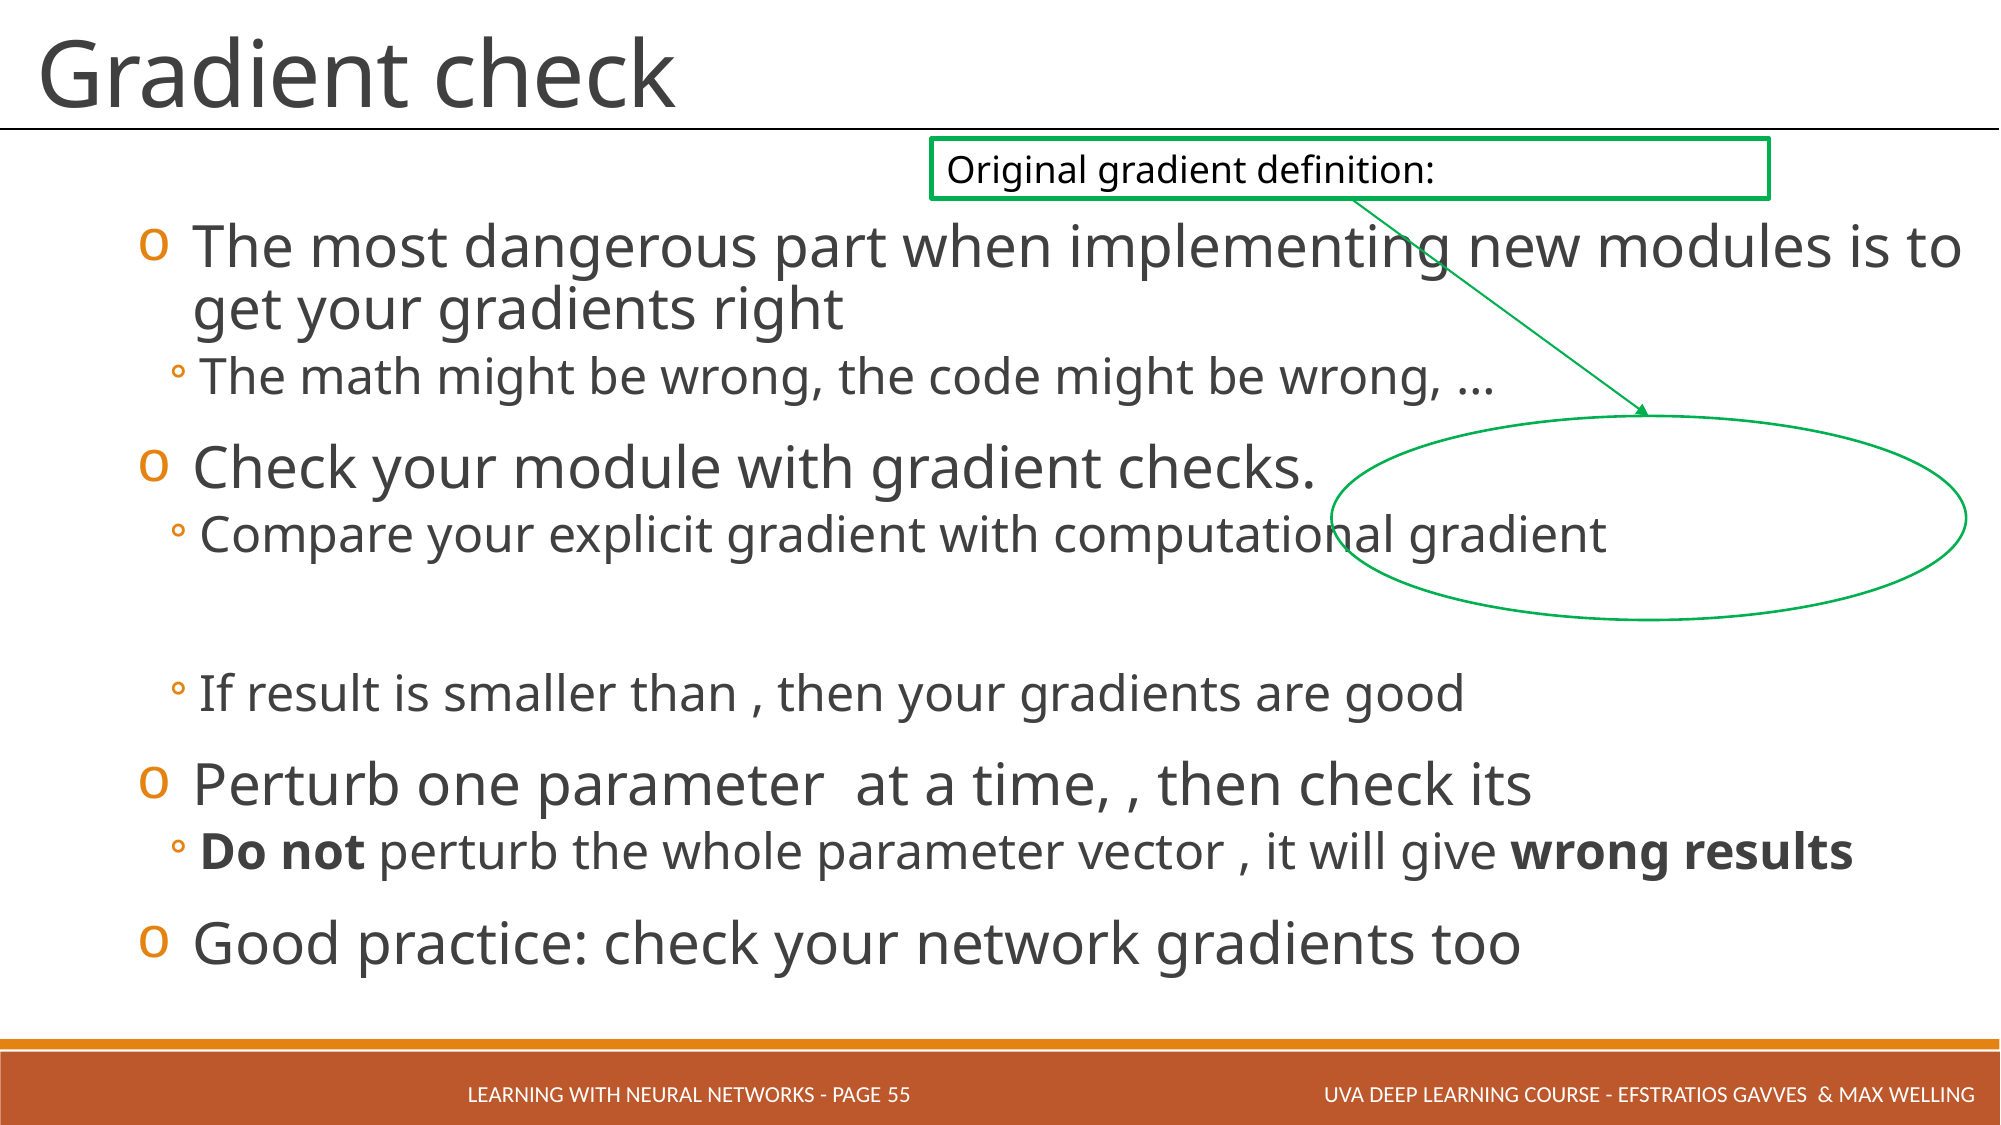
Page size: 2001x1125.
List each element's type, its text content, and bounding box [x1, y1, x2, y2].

title Gradient check [21, 23, 1987, 134]
slide_number LEARNING WITH NEURAL NETWORKS - PAGE 55 [0, 1063, 926, 1124]
text_box [1330, 414, 1968, 622]
footer UVA Deep Learning COURSE - Efstratios Gavves & Max Welling [1078, 1063, 1992, 1124]
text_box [1349, 218, 1650, 417]
